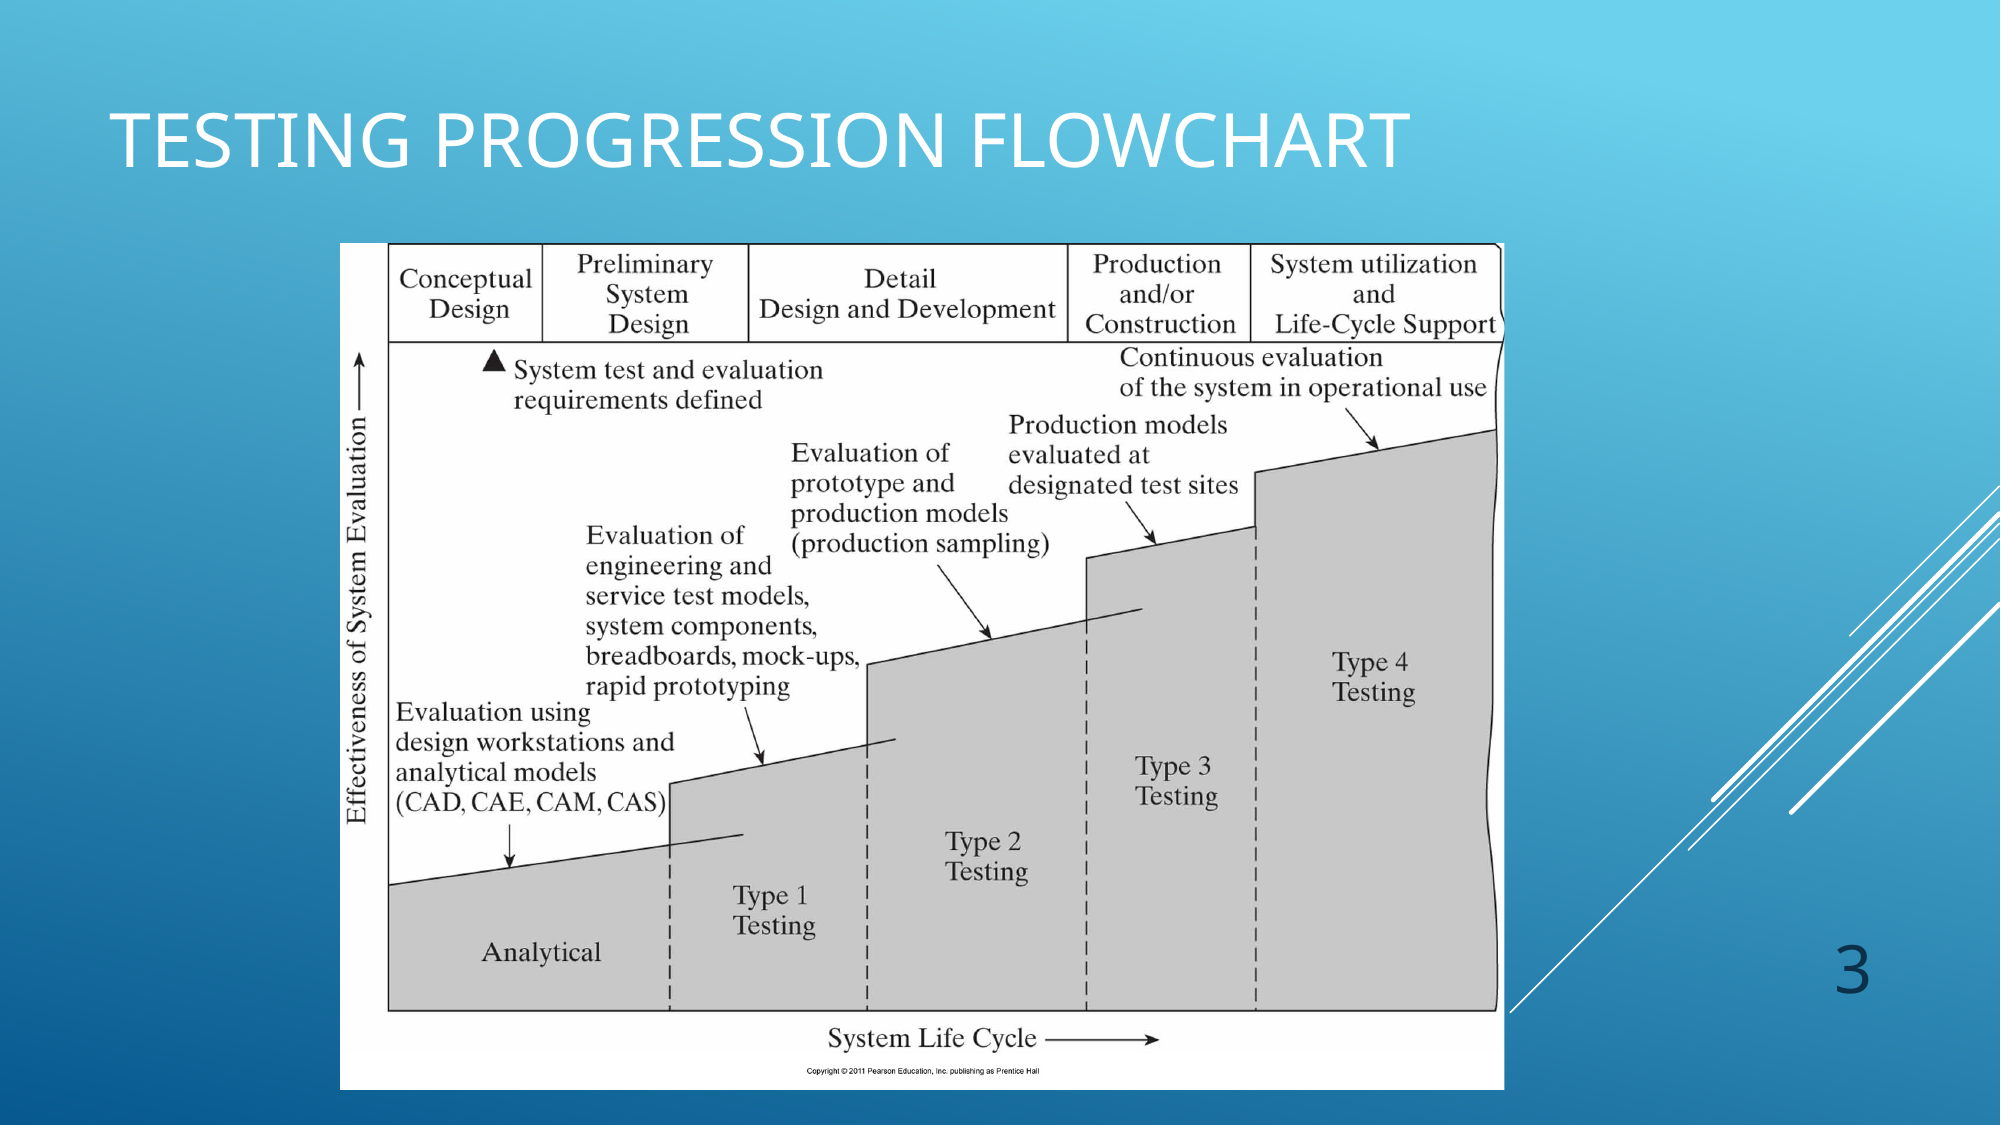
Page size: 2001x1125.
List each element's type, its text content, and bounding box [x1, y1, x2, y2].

slide_number 3 [1700, 915, 1888, 1025]
picture [339, 243, 1505, 1090]
title Testing progression Flowchart [94, 13, 1495, 262]
